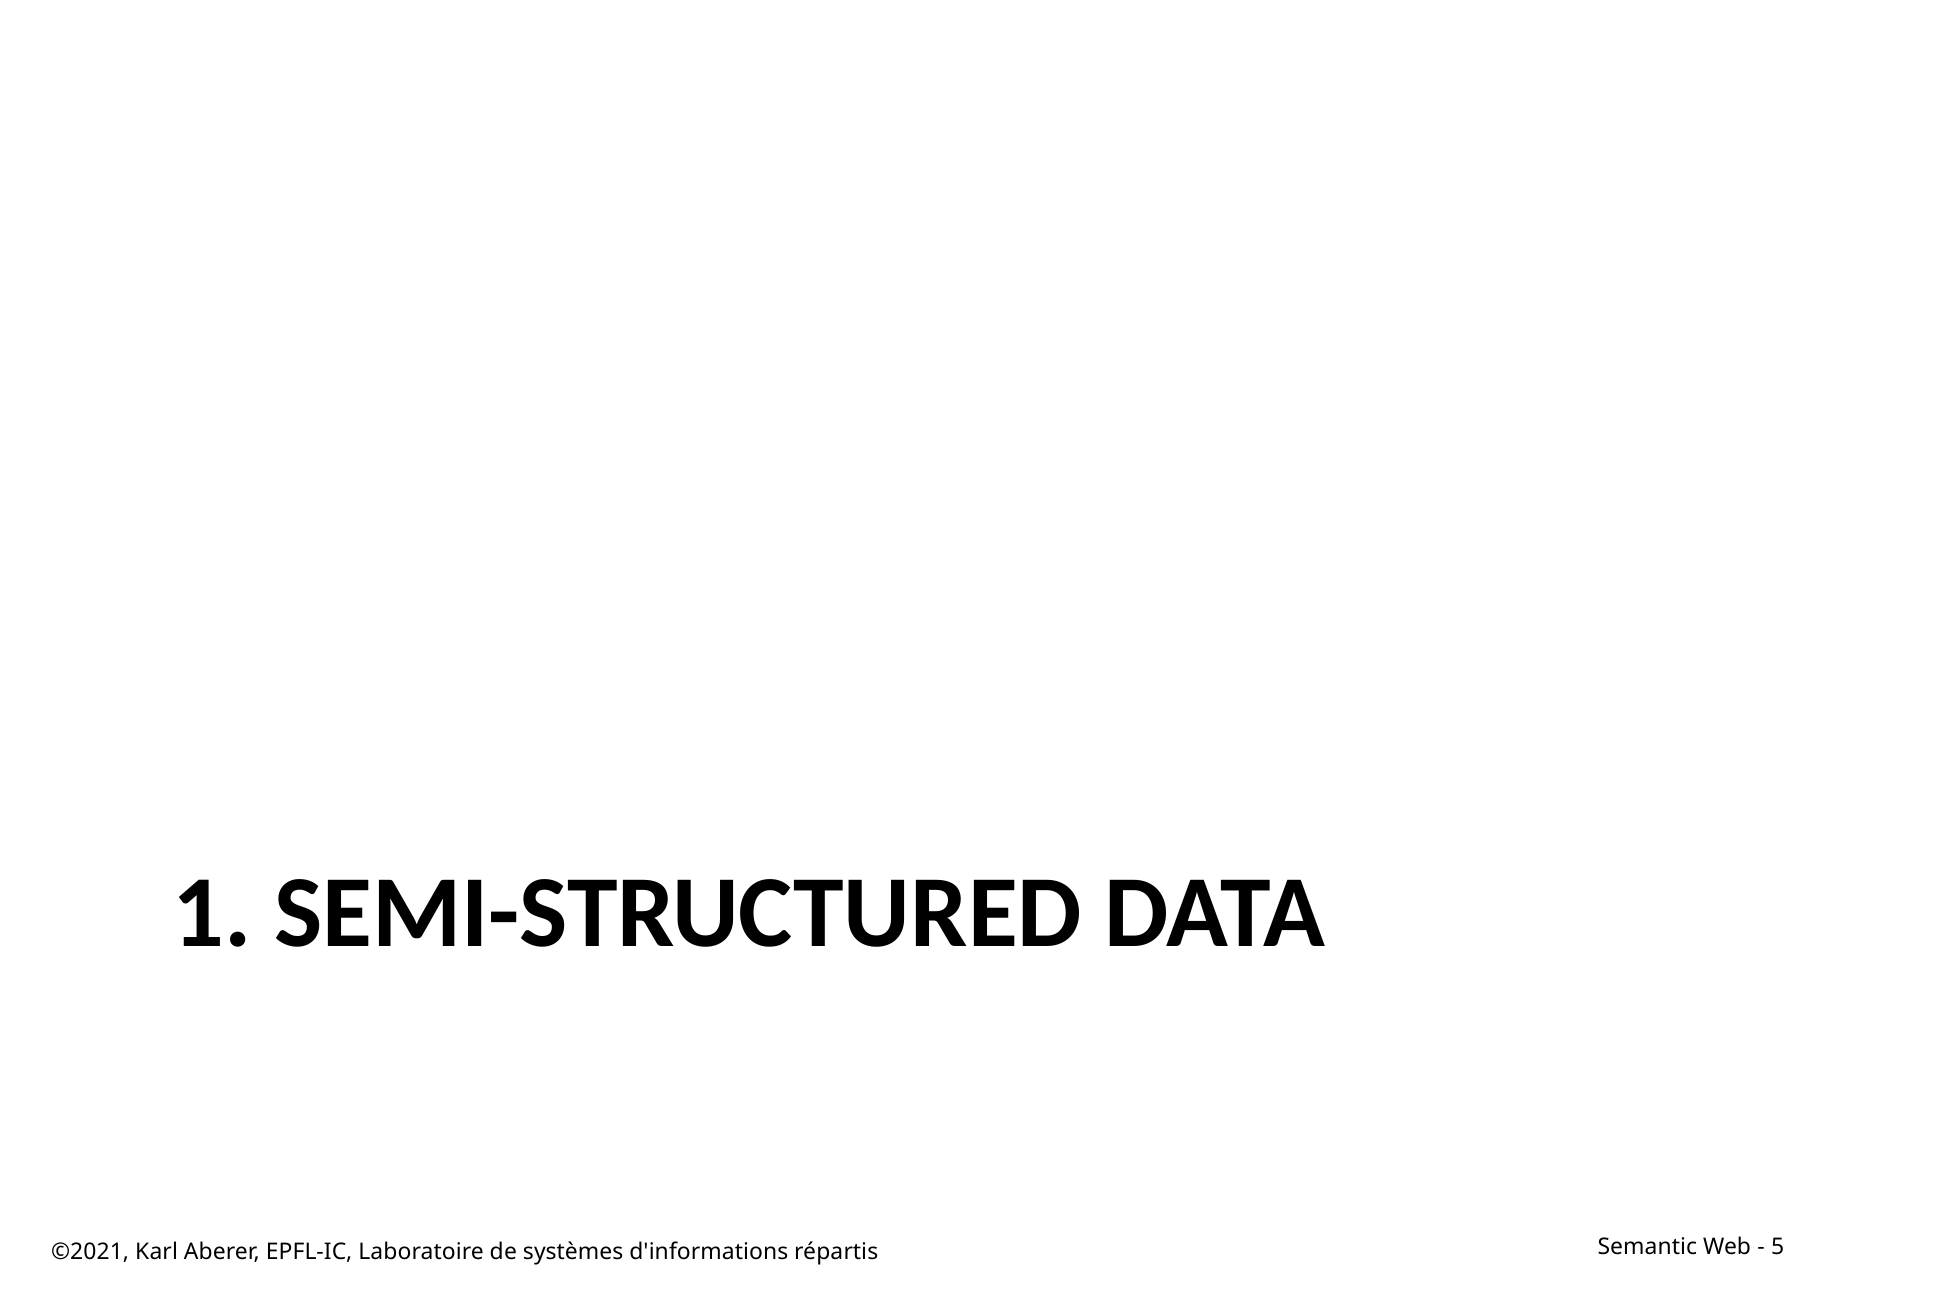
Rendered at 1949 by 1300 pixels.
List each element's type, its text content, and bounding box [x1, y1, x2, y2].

footer ©2021, Karl Aberer, EPFL-IC, Laboratoire de systèmes d'informations répartis [32, 1227, 1284, 1271]
title 1. Semi-structured Data [153, 834, 1811, 1094]
